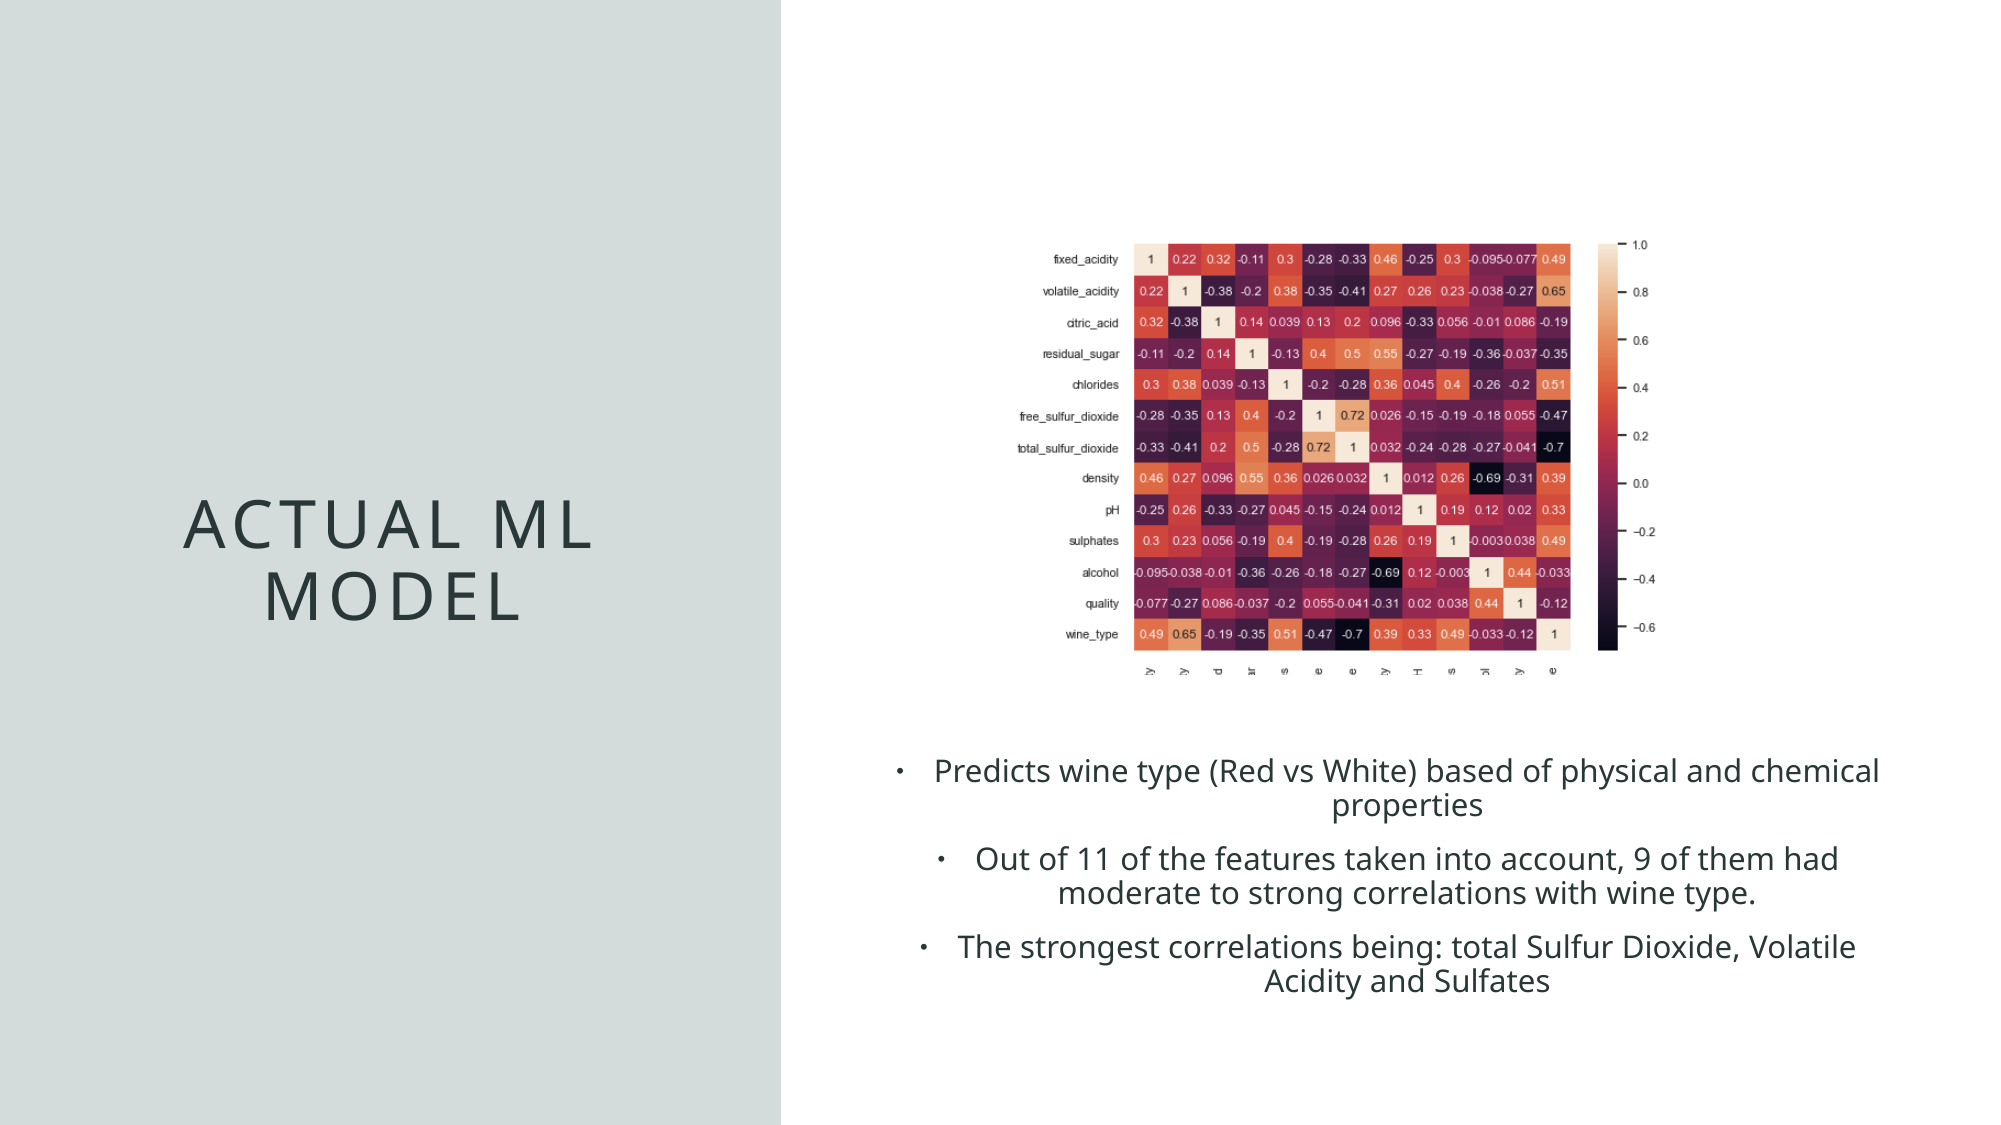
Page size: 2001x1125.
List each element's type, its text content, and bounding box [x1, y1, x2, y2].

list Predicts wine type (Red vs White) based of physical and chemical properties Out of 11 of the features taken into account, 9 of them had moderate to strong correlations with wine type. The strongest correlations being: total Sulfur Dioxide, Volatile Acidity and Sulfates [875, 748, 1903, 1032]
picture [999, 224, 1786, 675]
title Actual ML model [114, 112, 669, 1013]
text_box [0, 0, 782, 1125]
text_box [782, 0, 2000, 1125]
